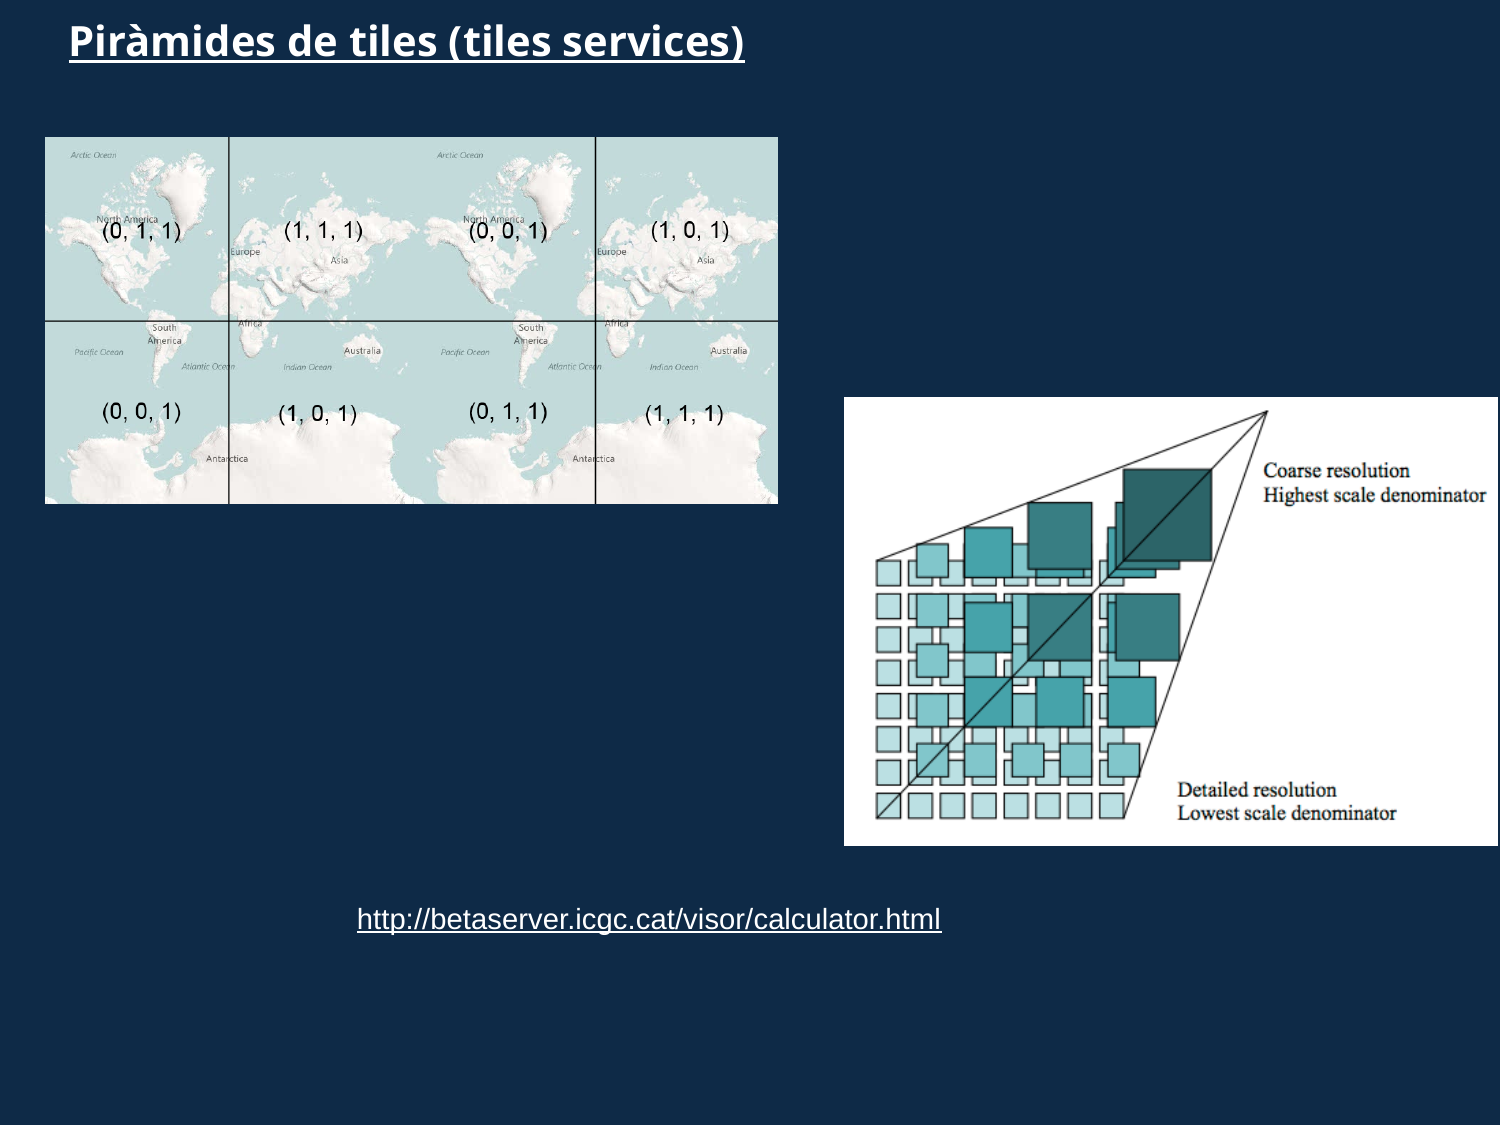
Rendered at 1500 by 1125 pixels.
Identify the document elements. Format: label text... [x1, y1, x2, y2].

picture [844, 396, 1498, 846]
text_box http://betaserver.icgc.cat/visor/calculator.html [342, 893, 957, 978]
text_box Piràmides de tiles (tiles services) [53, 7, 761, 73]
picture [45, 136, 779, 504]
